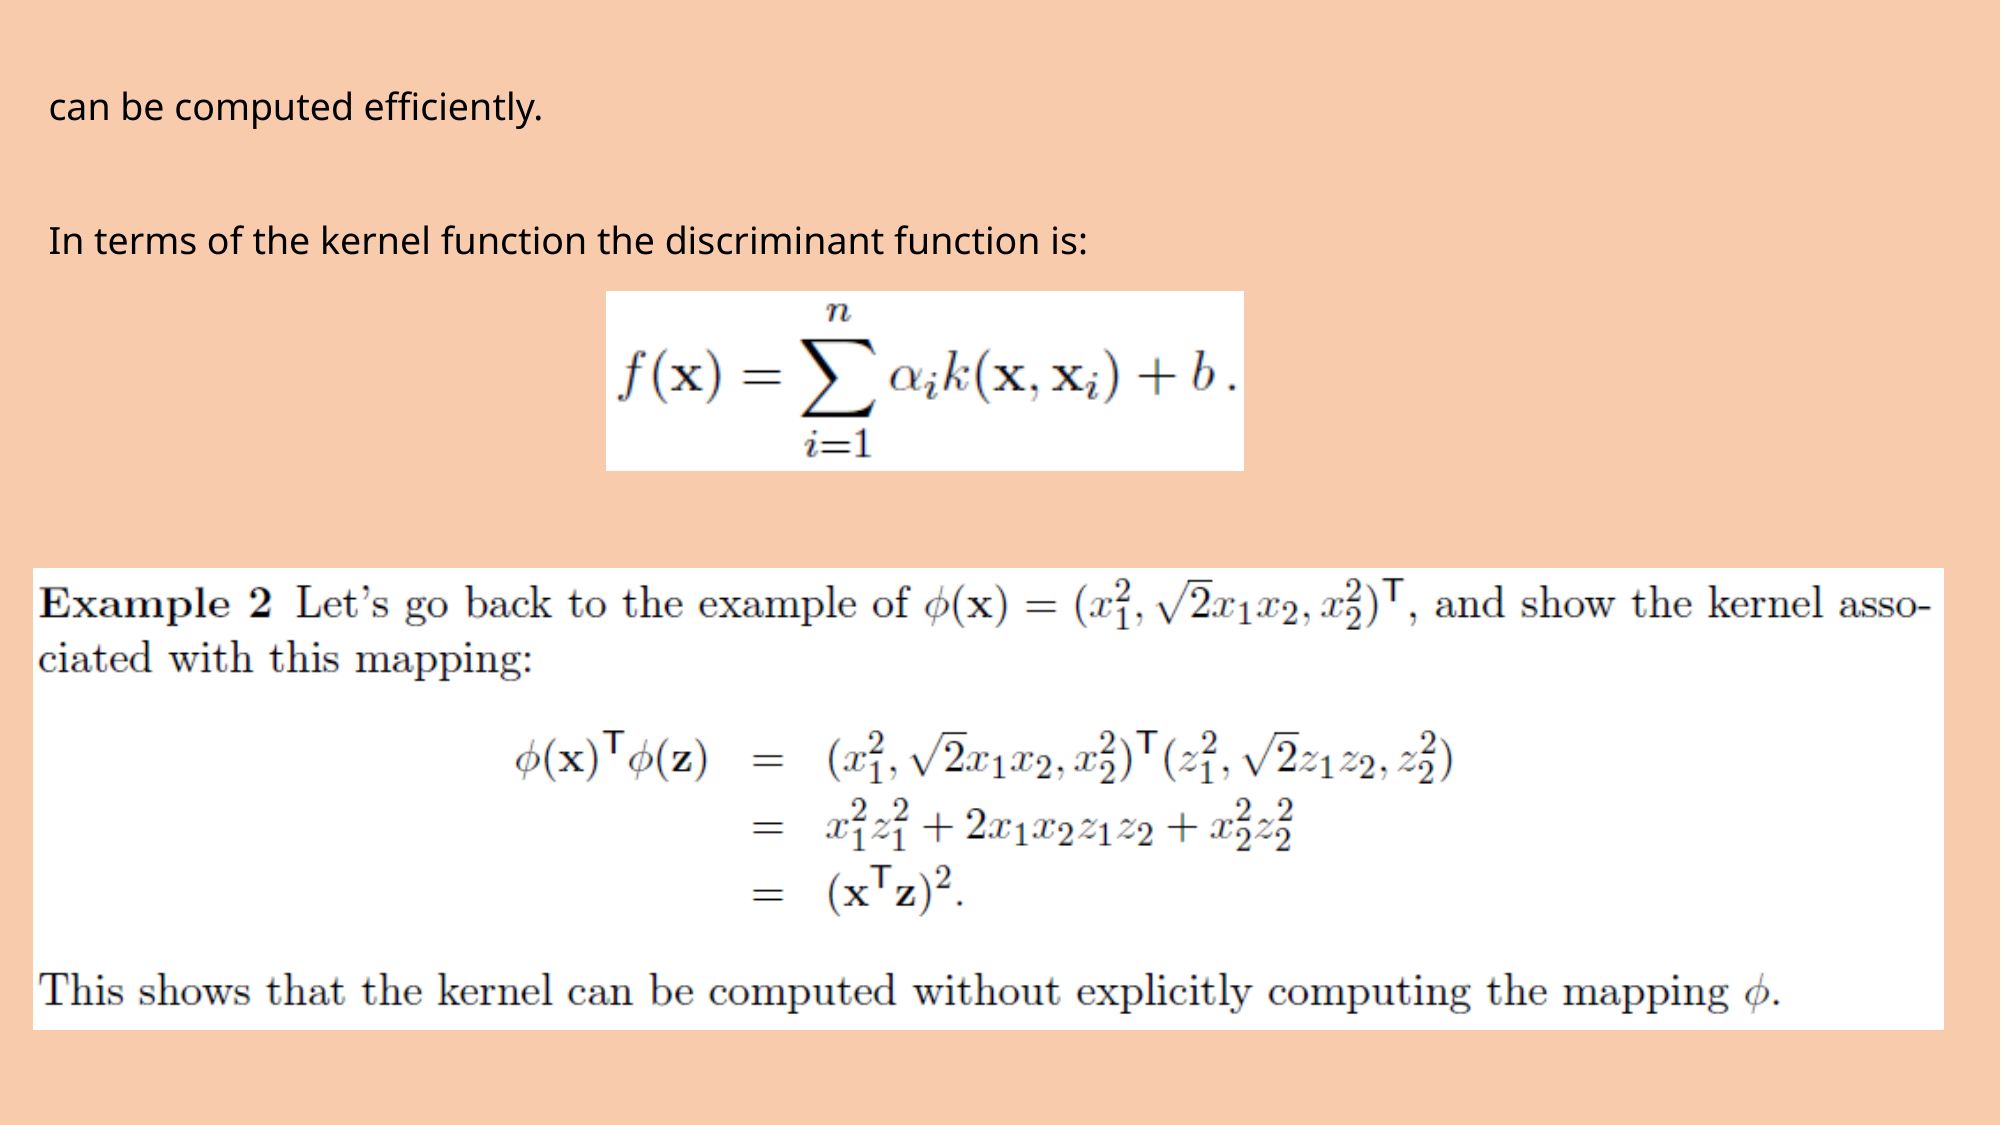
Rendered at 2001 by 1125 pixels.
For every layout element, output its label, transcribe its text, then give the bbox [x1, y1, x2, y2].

picture [33, 568, 1944, 1030]
picture [606, 291, 1244, 471]
text_box can be computed efficiently. In terms of the kernel function the discriminant function is: [33, 52, 1939, 270]
